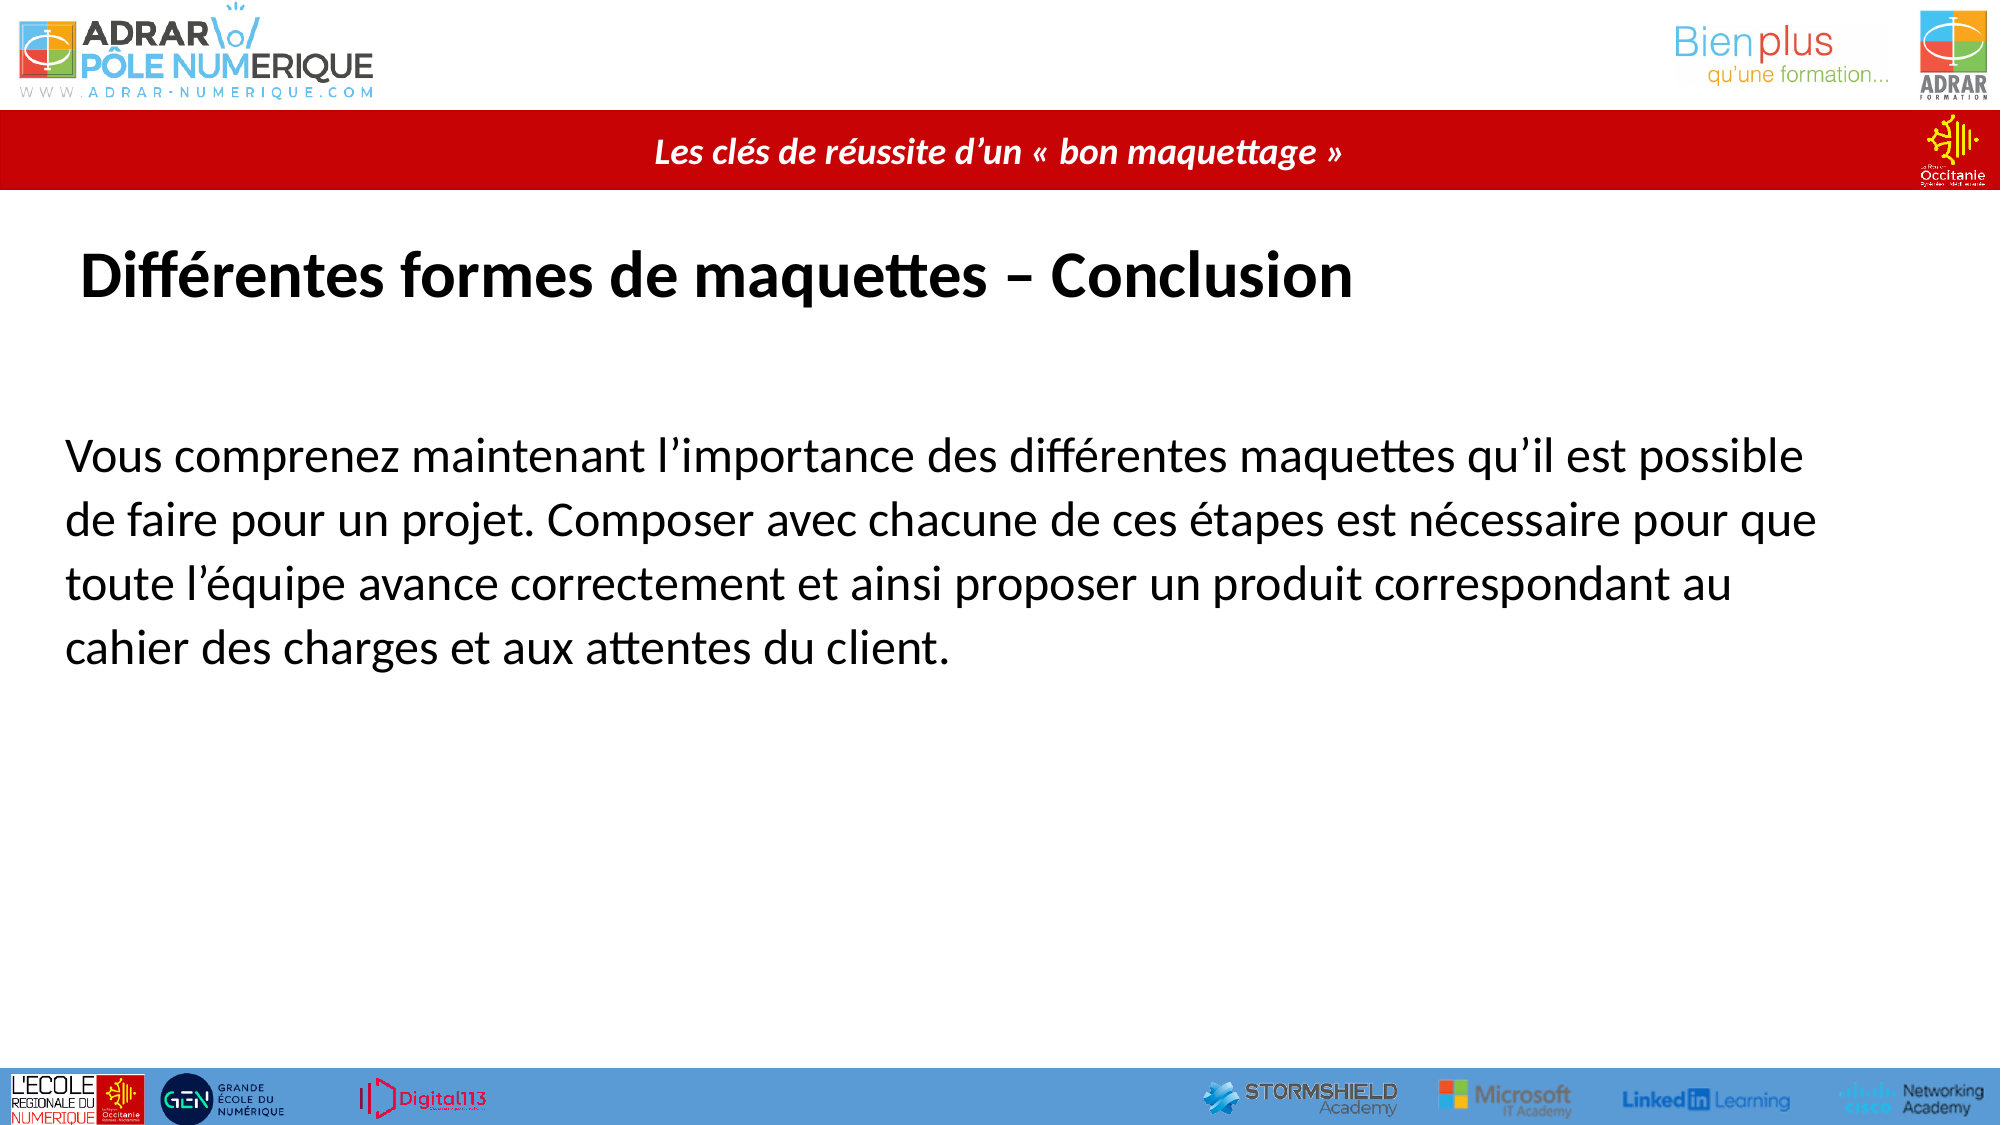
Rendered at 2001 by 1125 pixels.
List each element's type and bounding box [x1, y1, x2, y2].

text_box [0, 0, 2000, 1125]
